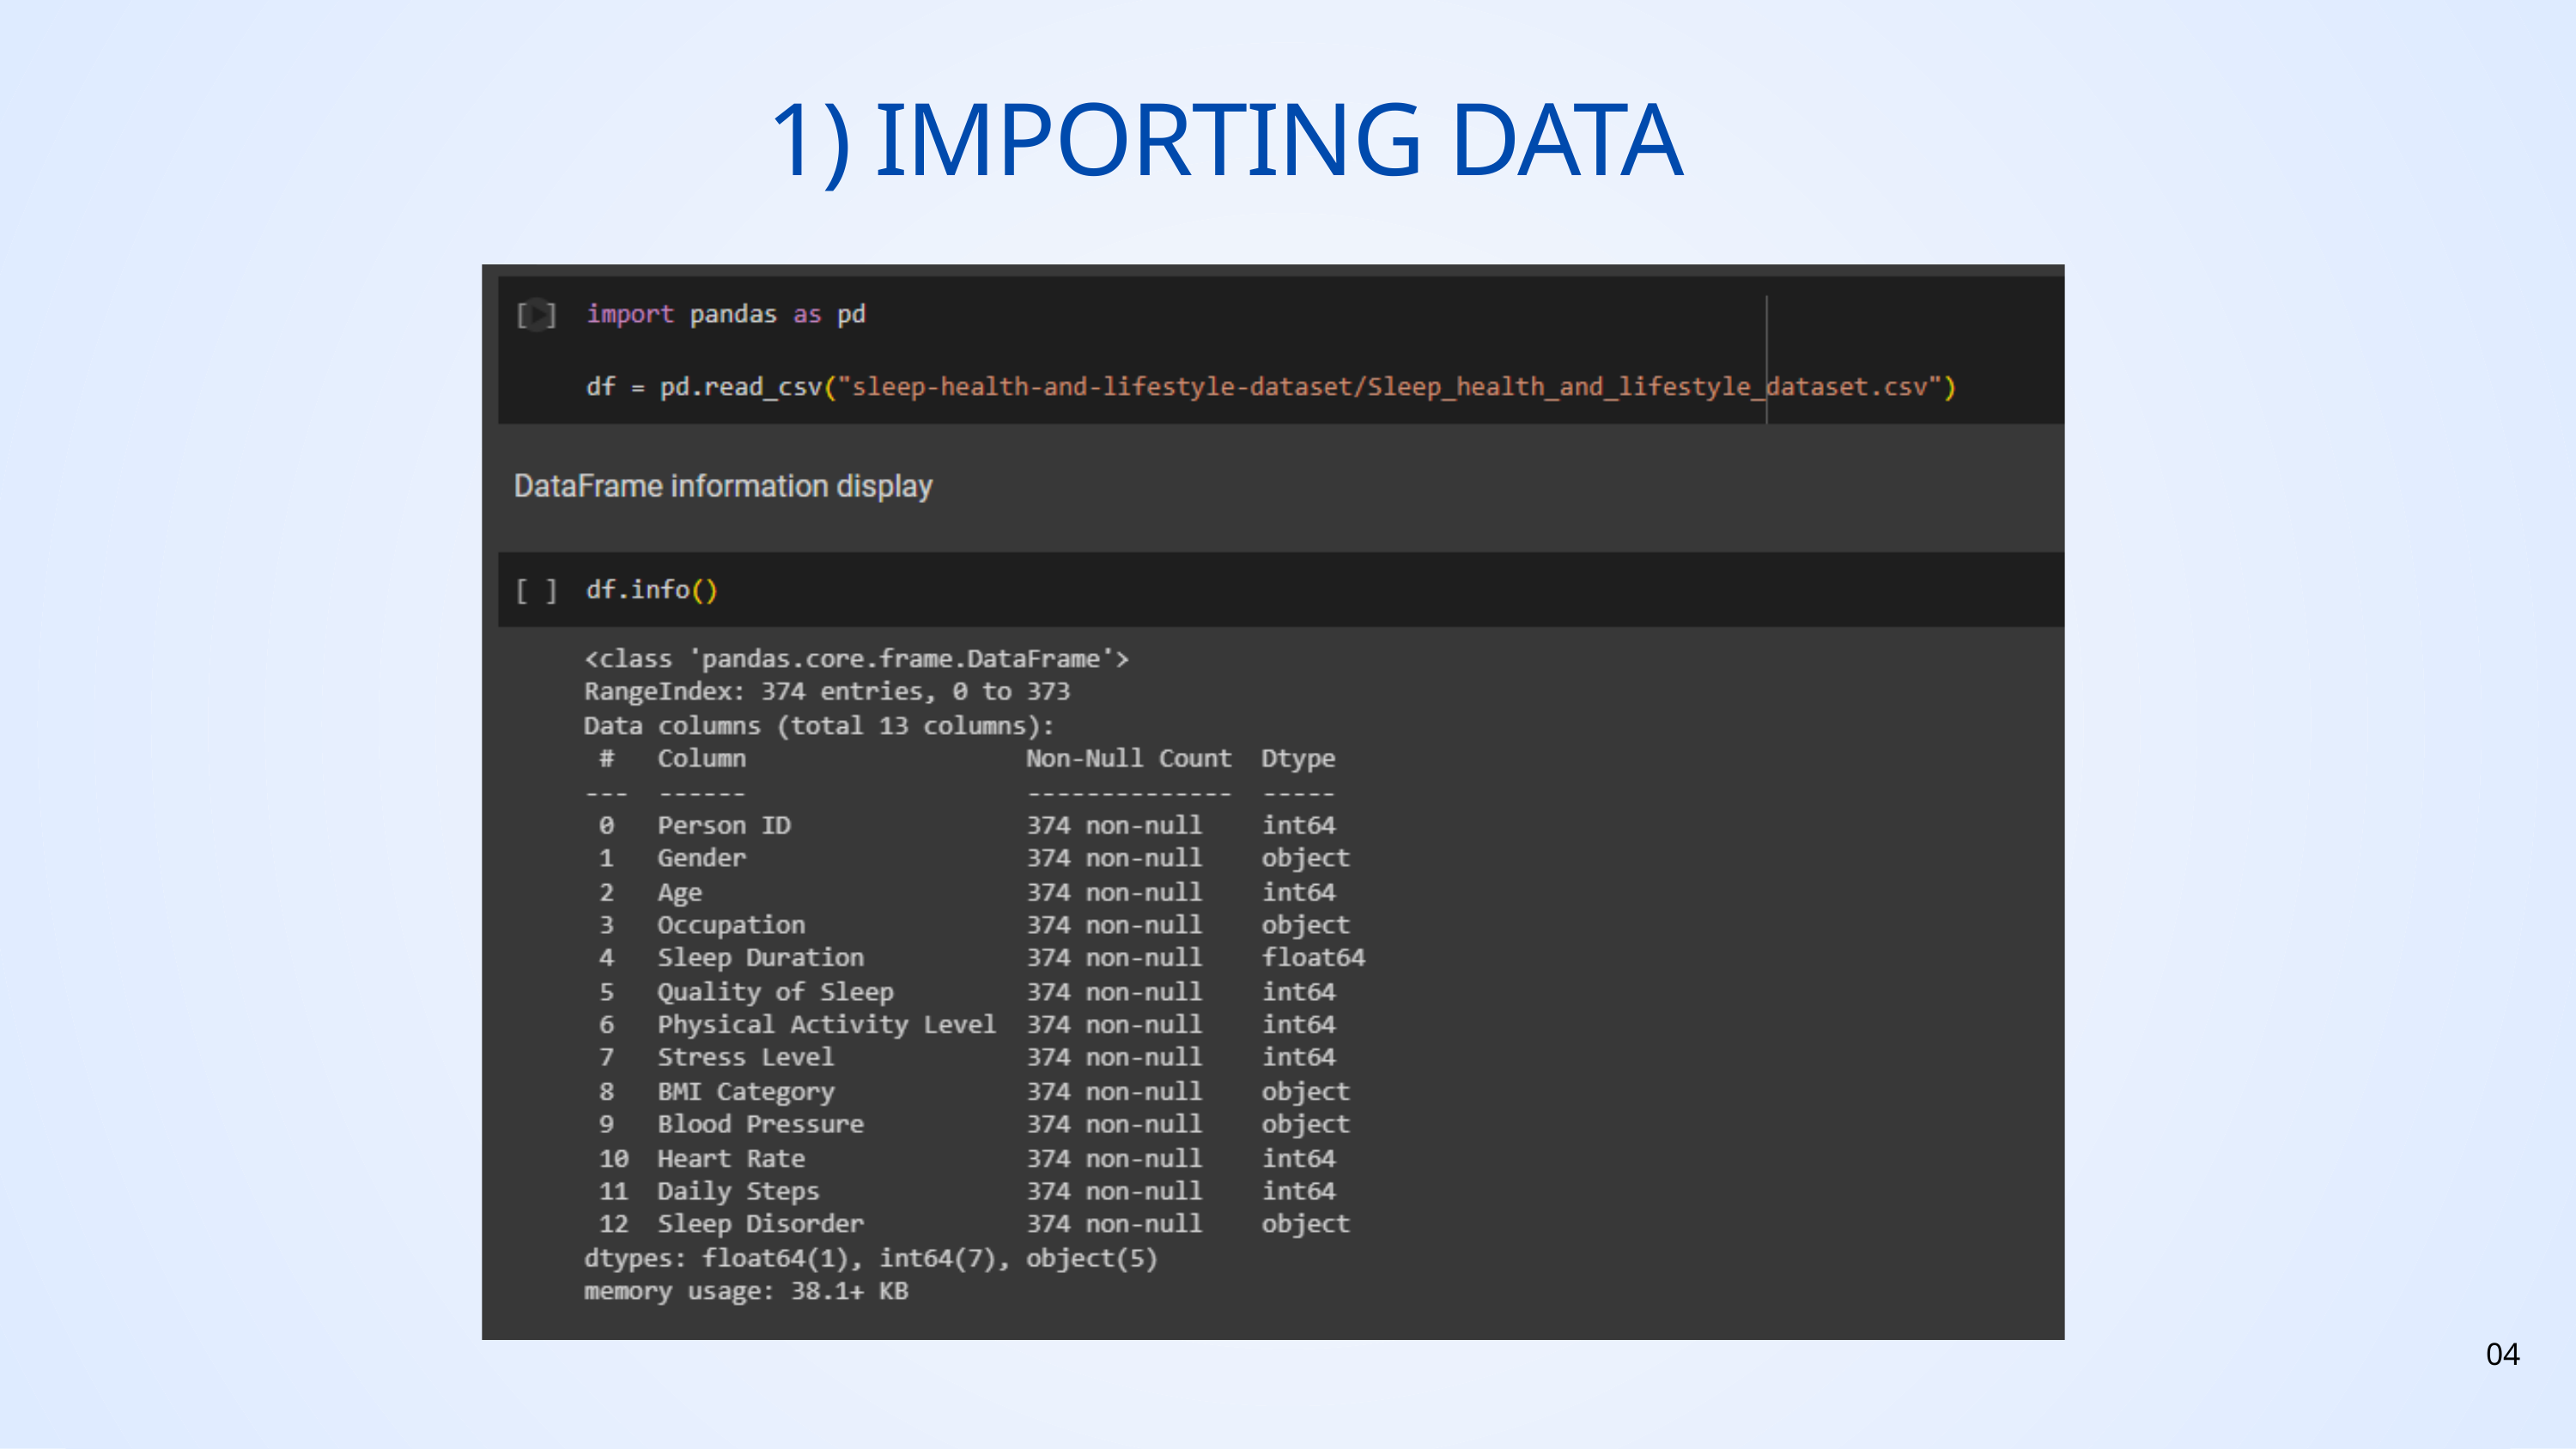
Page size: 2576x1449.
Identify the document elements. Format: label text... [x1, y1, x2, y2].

text_box [482, 264, 2065, 1340]
text_box 04 [2025, 1336, 2521, 1372]
text_box 1) IMPORTING DATA [144, 117, 2306, 196]
